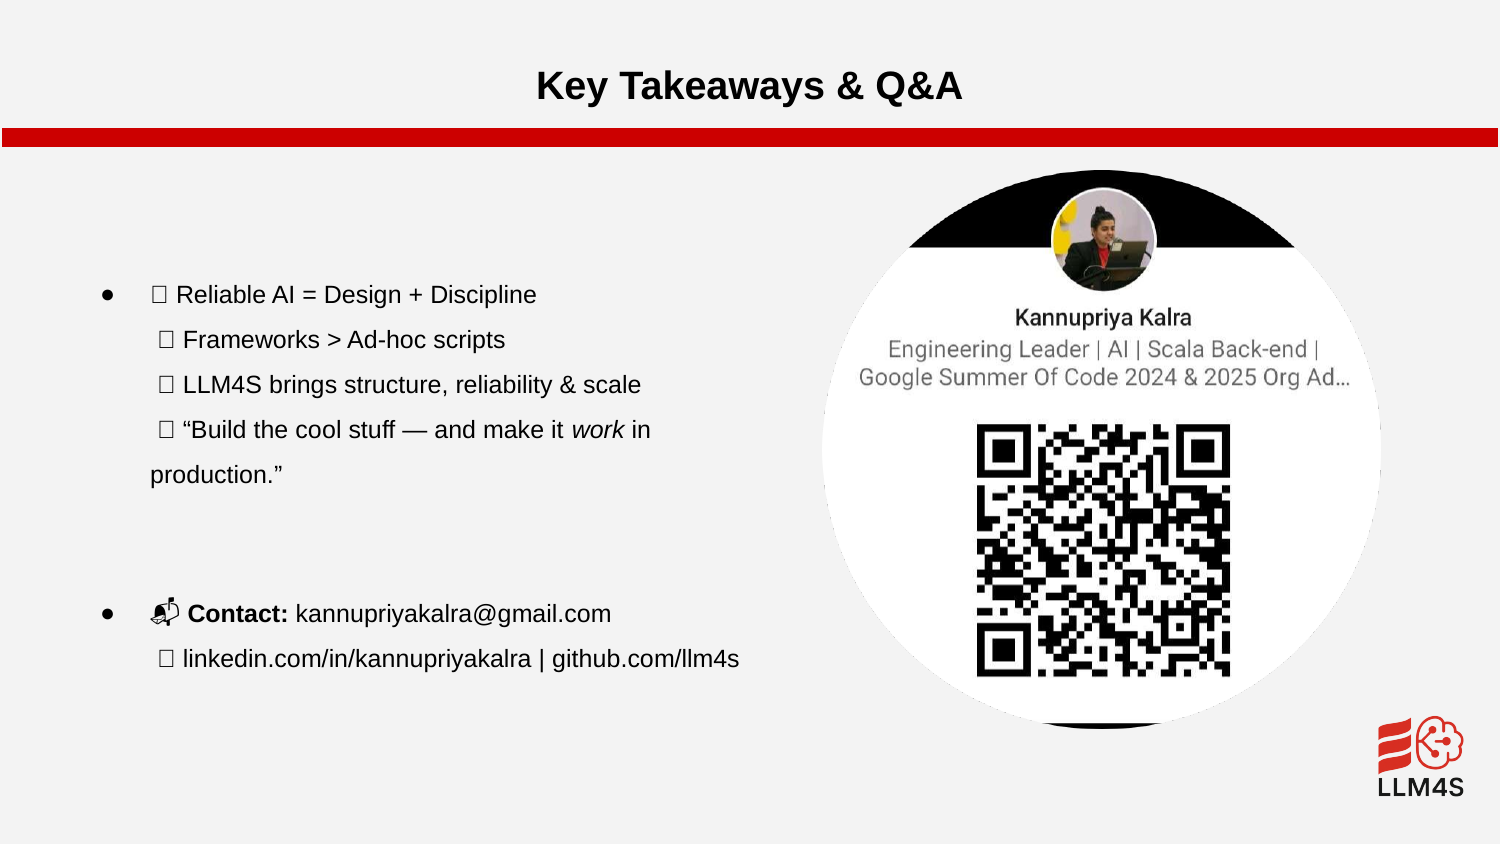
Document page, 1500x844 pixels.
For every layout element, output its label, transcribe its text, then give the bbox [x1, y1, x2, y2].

title Key Takeaways & Q&A [51, 38, 1449, 113]
list ✅ Reliable AI = Design + Discipline ✅ Frameworks > Ad-hoc scripts ✅ LLM4S brings structure, reliability & scale 💬 “Build the cool stuff — and make it work in production.” 📬 Contact: kannupriyakalra@gmail.com 🔗 linkedin.com/in/kannupriyakalra | github.com/llm4s [60, 248, 773, 700]
picture [821, 170, 1479, 819]
